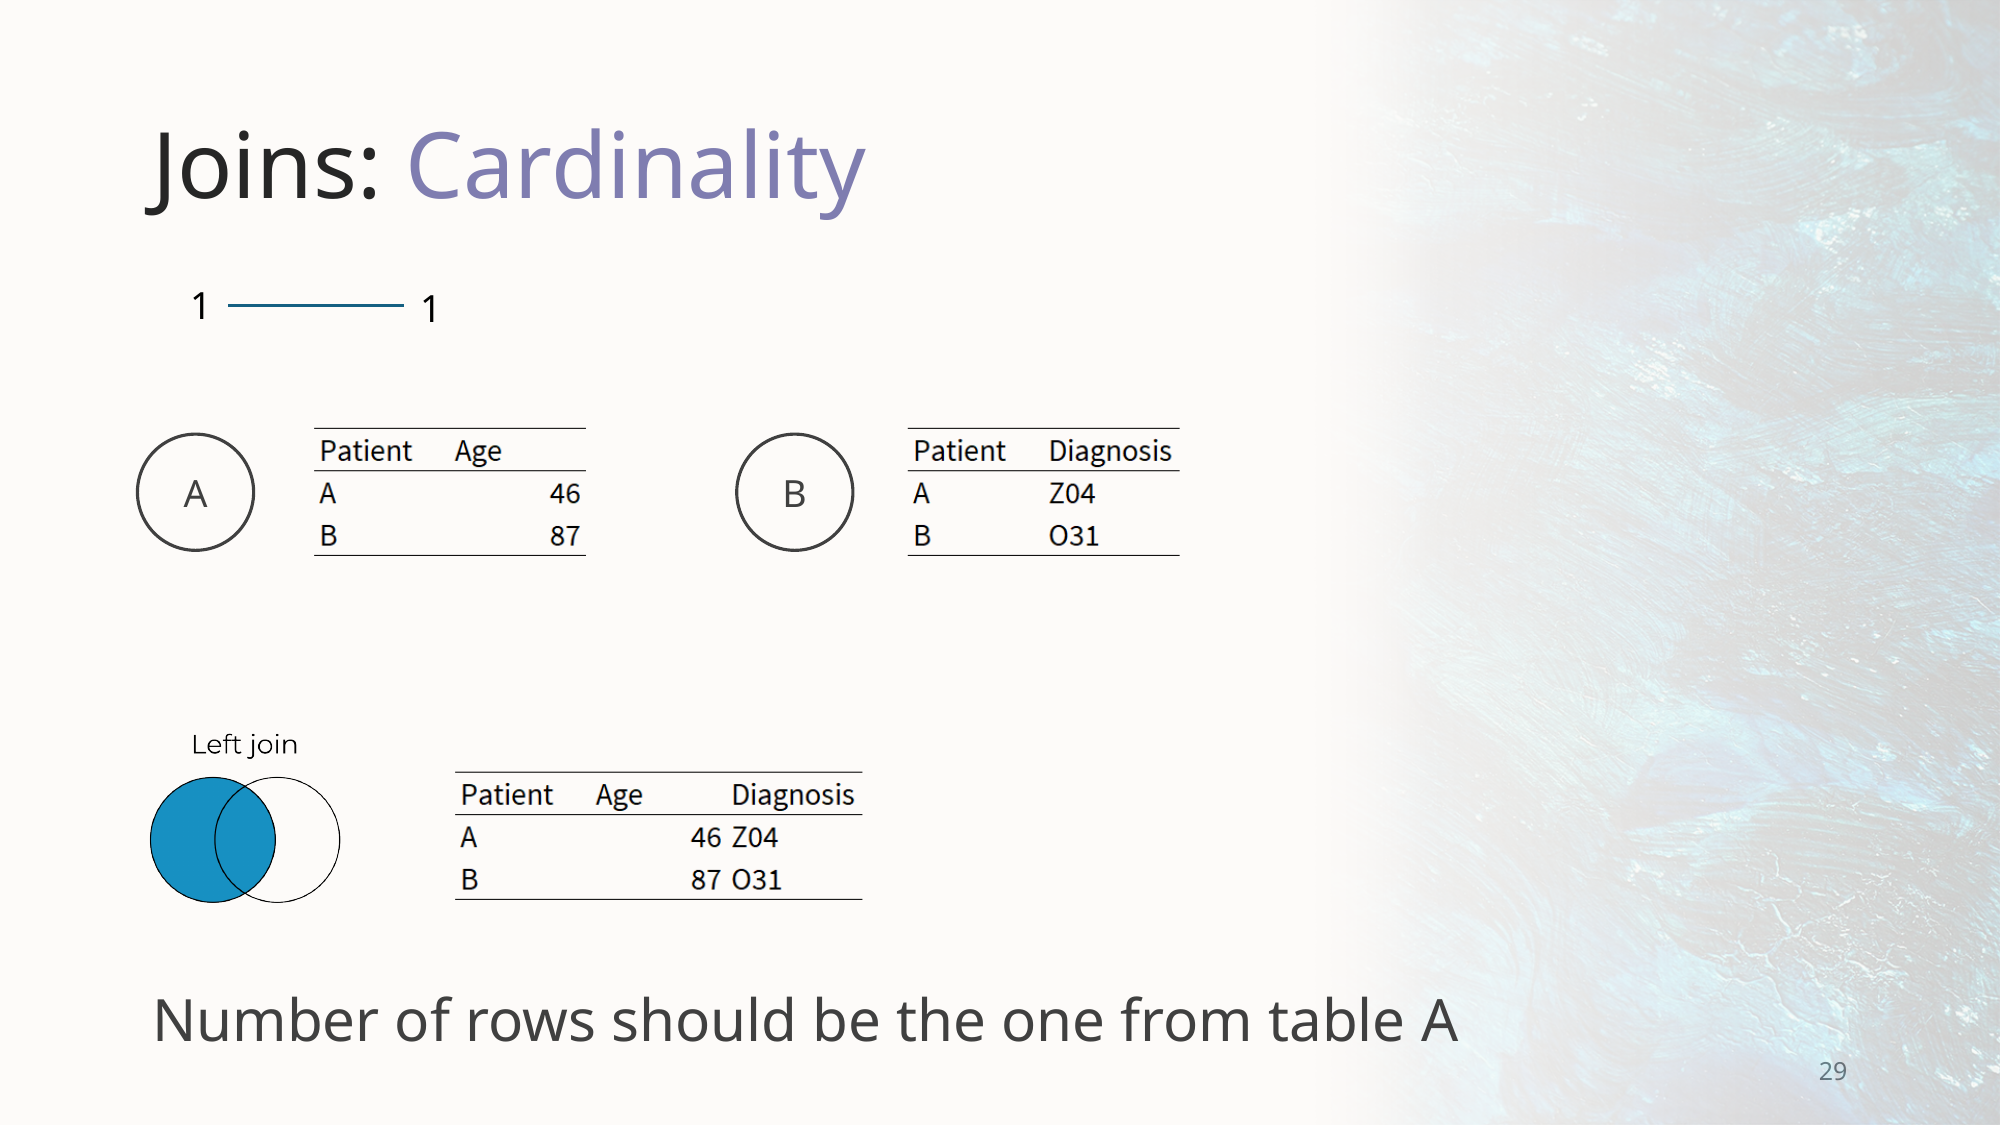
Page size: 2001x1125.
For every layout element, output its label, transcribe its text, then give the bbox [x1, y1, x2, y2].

picture [1286, 0, 2000, 1125]
picture [129, 716, 356, 923]
picture [310, 424, 592, 561]
list Number of rows should be the one from table A [137, 984, 1286, 1081]
text_box A [135, 432, 256, 552]
picture [903, 424, 1186, 561]
picture [450, 768, 869, 904]
text_box 1 [405, 277, 473, 337]
text_box B [735, 432, 855, 552]
title Joins: Cardinality [137, 59, 1286, 278]
text_box 1 [175, 274, 243, 335]
